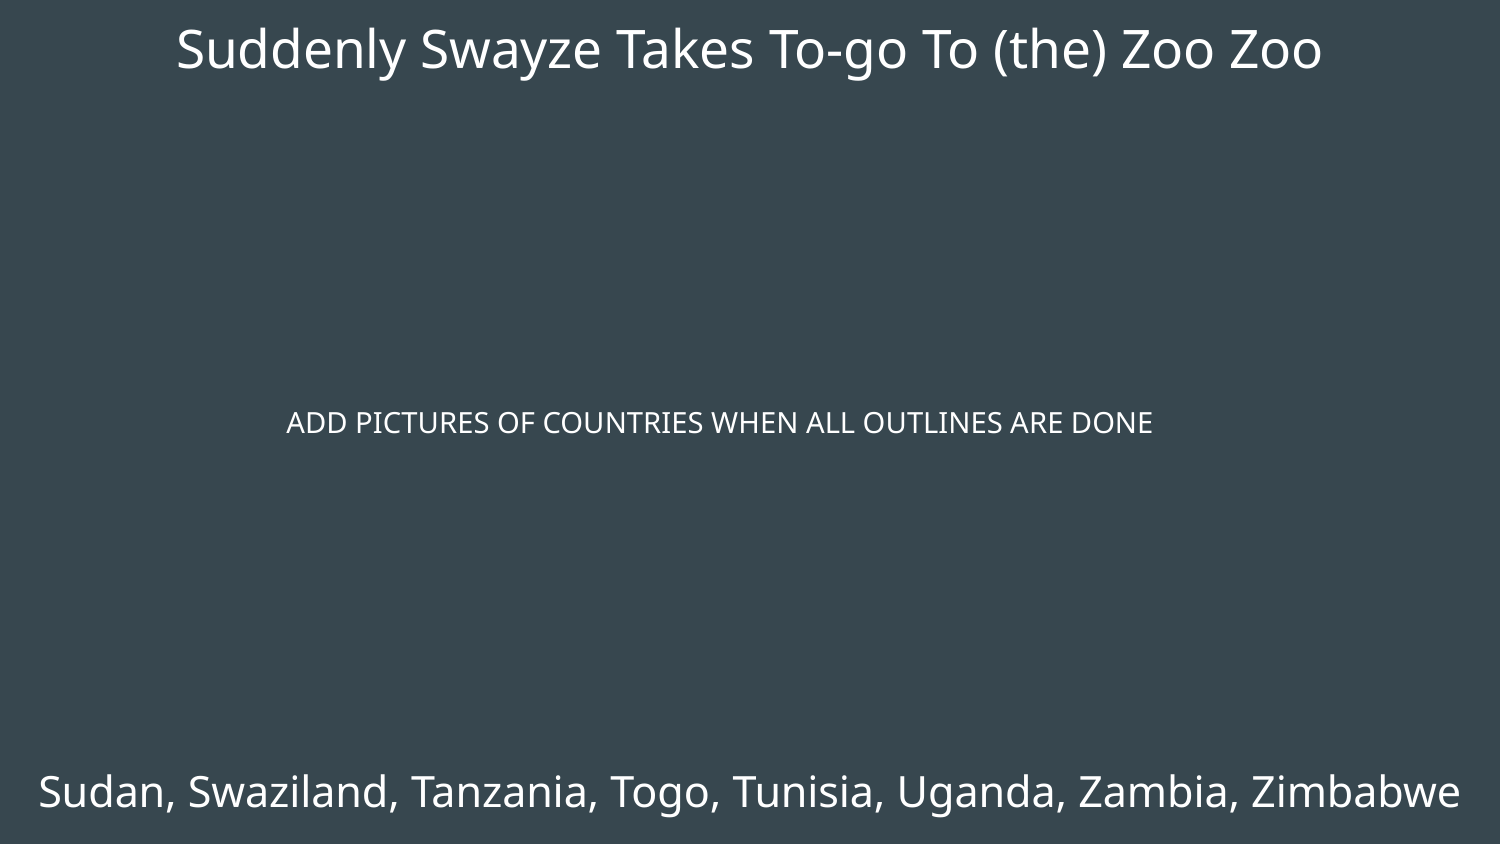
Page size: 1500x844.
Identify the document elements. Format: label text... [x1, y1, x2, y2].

text_box ADD PICTURES OF COUNTRIES WHEN ALL OUTLINES ARE DONE [271, 388, 1229, 454]
title Sudan, Swaziland, Tanzania, Togo, Tunisia, Uganda, Zambia, Zimbabwe [0, 749, 1500, 844]
title Suddenly Swayze Takes To-go To (the) Zoo Zoo [51, 0, 1449, 94]
